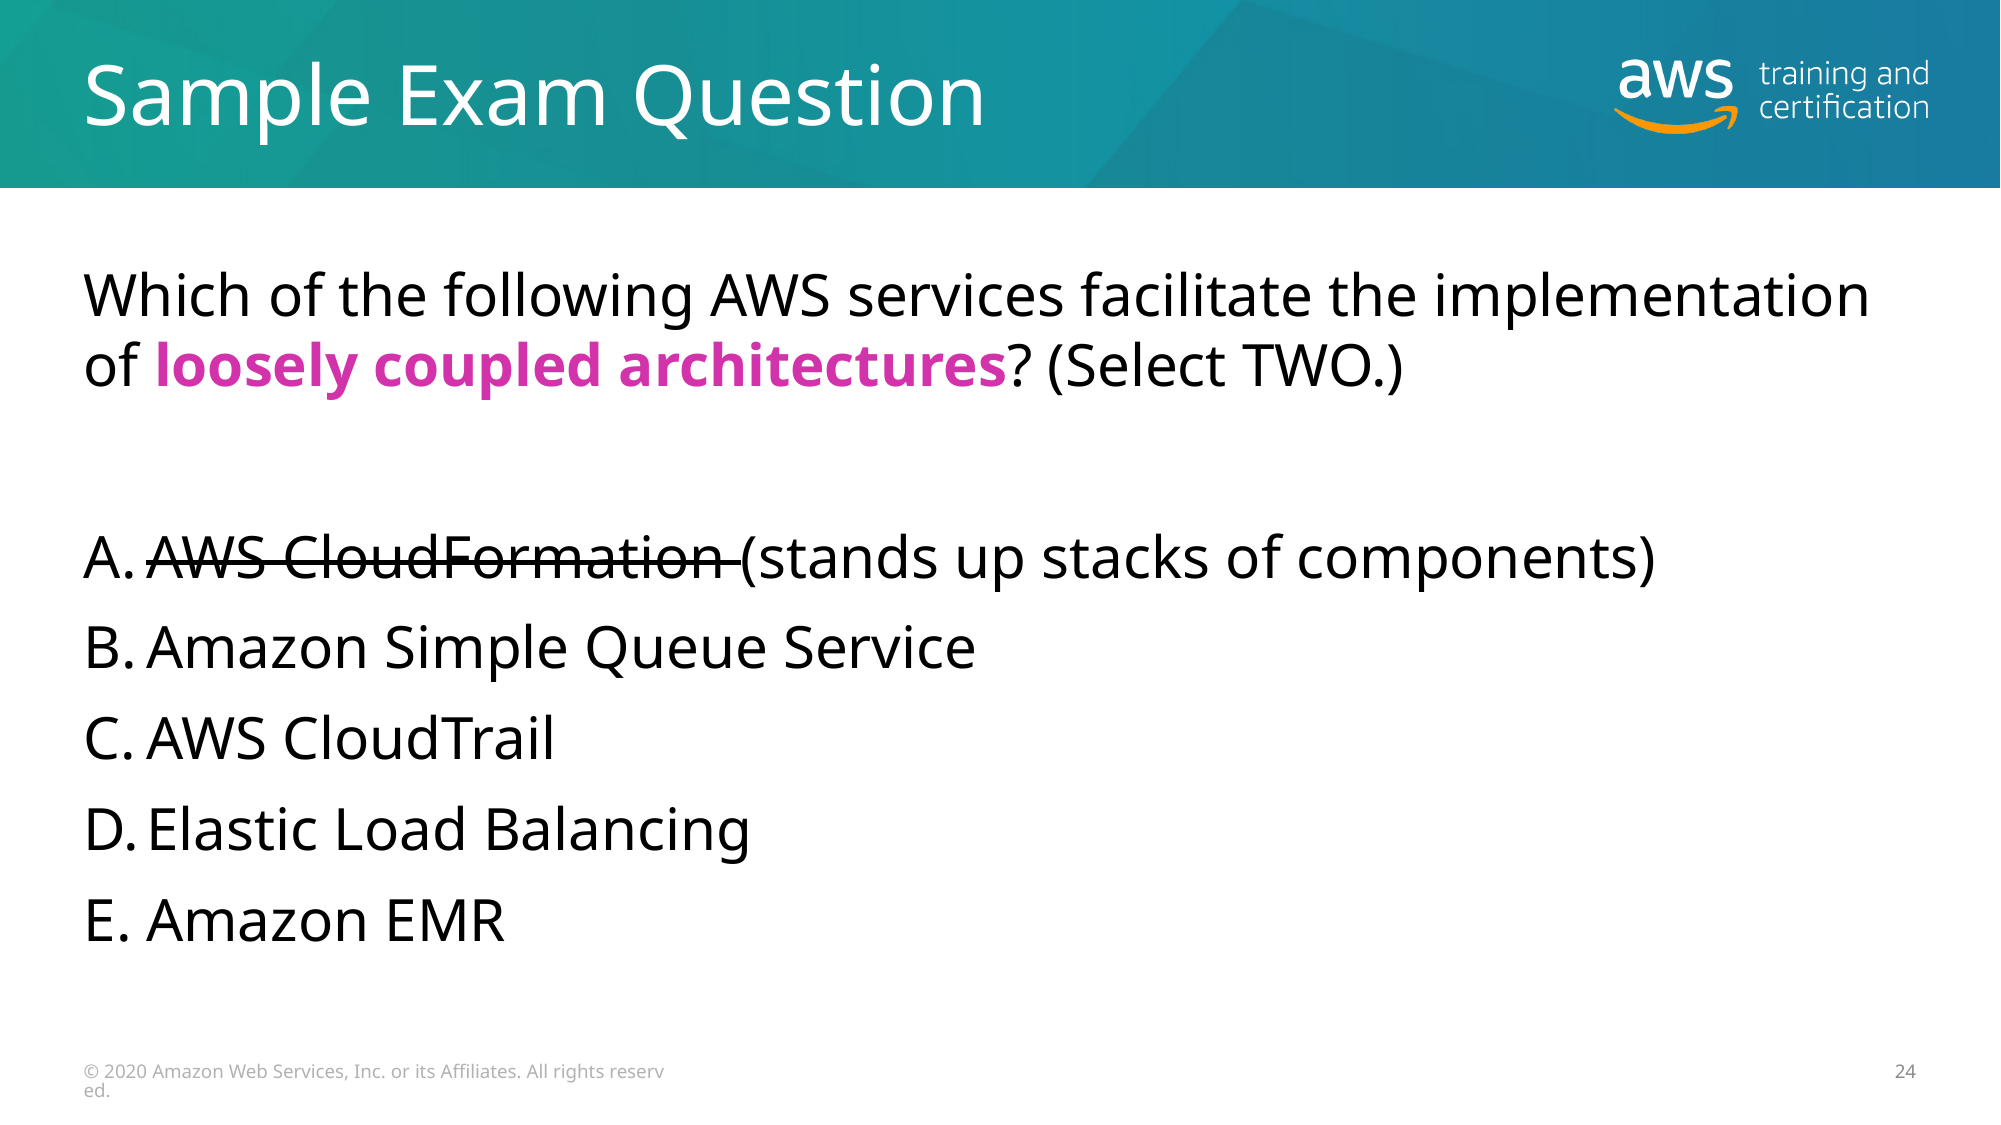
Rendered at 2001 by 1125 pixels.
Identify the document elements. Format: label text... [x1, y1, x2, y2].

picture [0, 0, 2000, 188]
slide_number 24 [1481, 1042, 1932, 1103]
title Sample Exam Question [68, 59, 1551, 138]
footer © 2020 Amazon Web Services, Inc. or its Affiliates. All rights reserved. [68, 1042, 682, 1103]
list Which of the following AWS services facilitate the implementation of loosely coupled architectures? (Select TWO.) AWS CloudFormation (stands up stacks of components) Amazon Simple Queue Service AWS CloudTrail Elastic Load Balancing Amazon EMR [68, 250, 1932, 1014]
